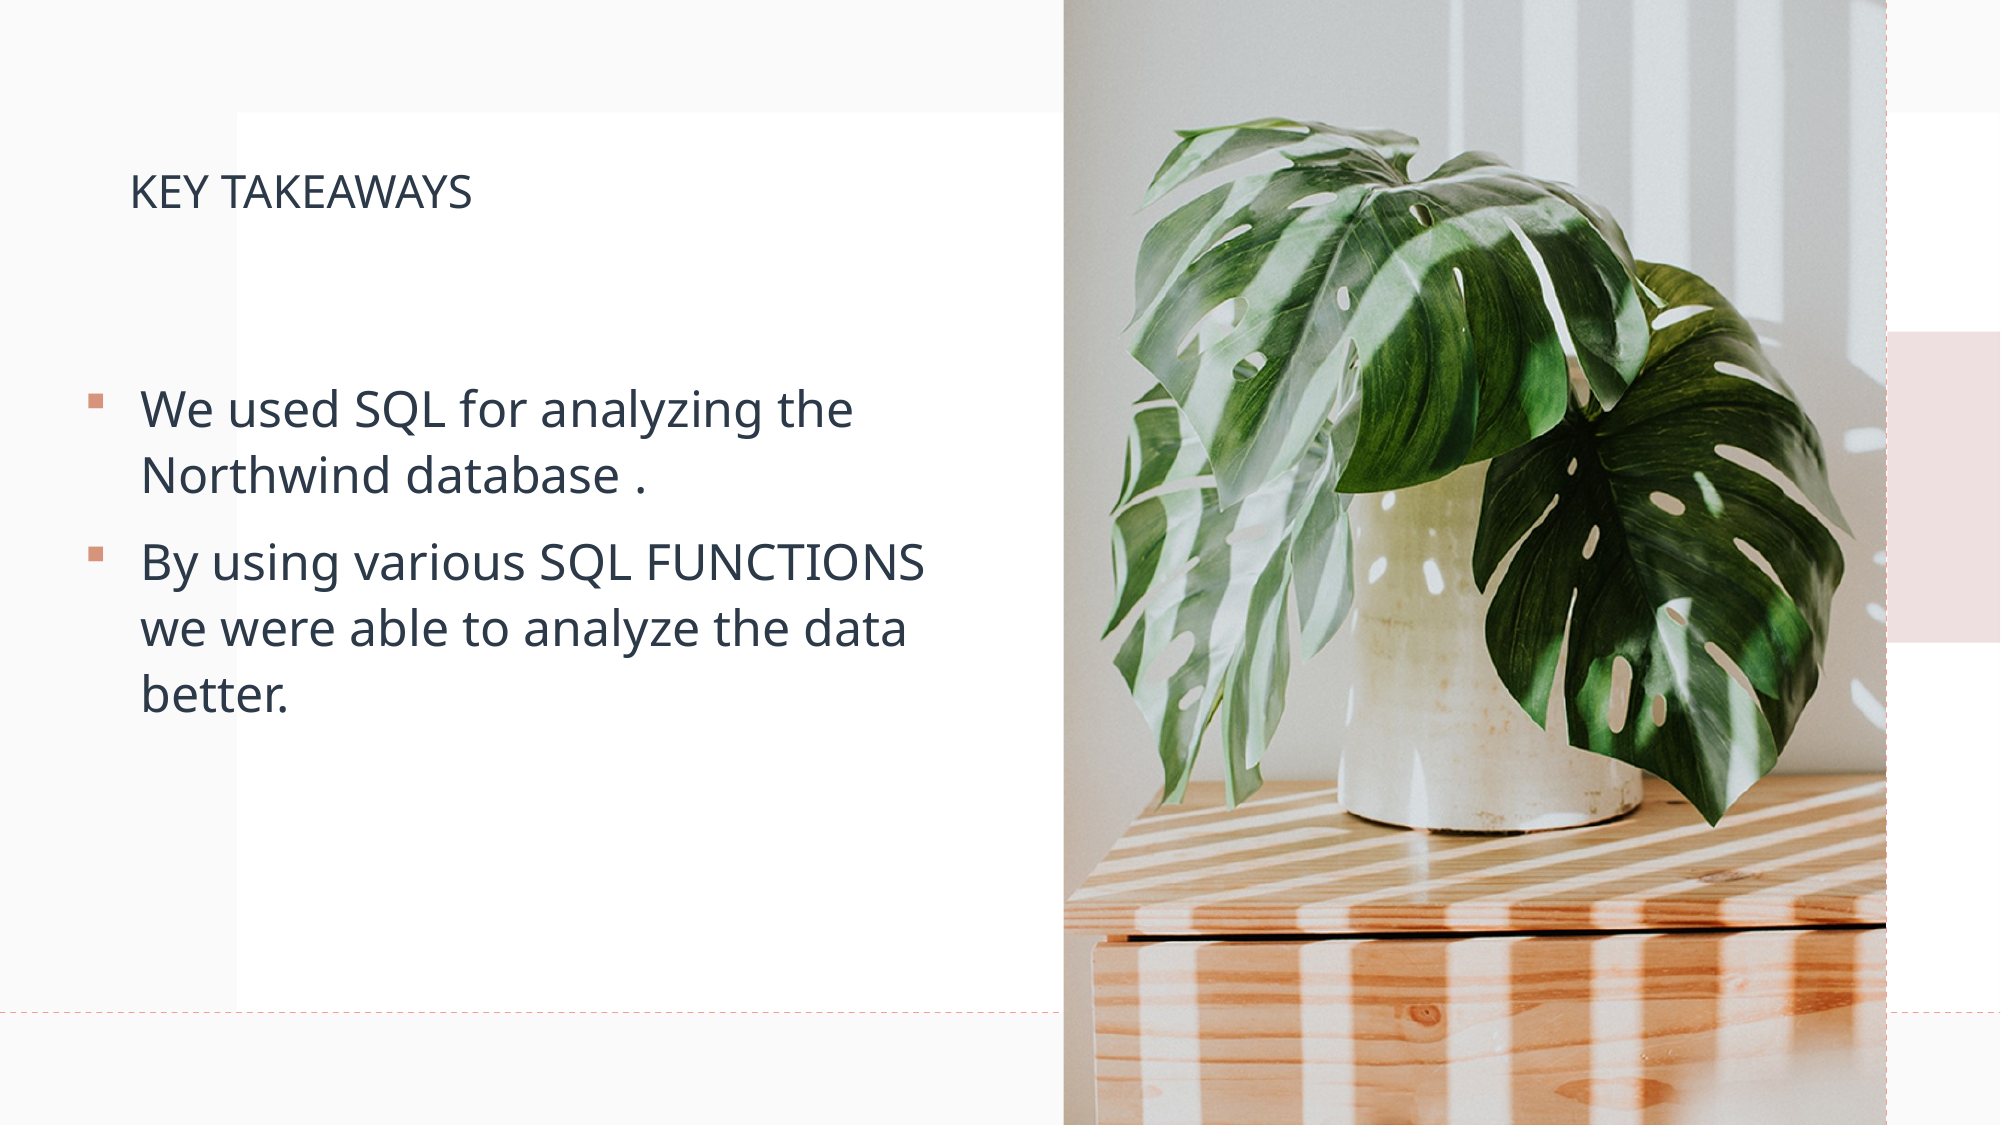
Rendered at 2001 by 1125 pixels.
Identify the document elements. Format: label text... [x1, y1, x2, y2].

list We used SQL for analyzing the Northwind database . By using various SQL FUNCTIONS we were able to analyze the data better. [69, 364, 1000, 932]
picture [1063, 0, 1886, 1125]
title KEY TAKEAWAYS [114, 161, 1041, 227]
